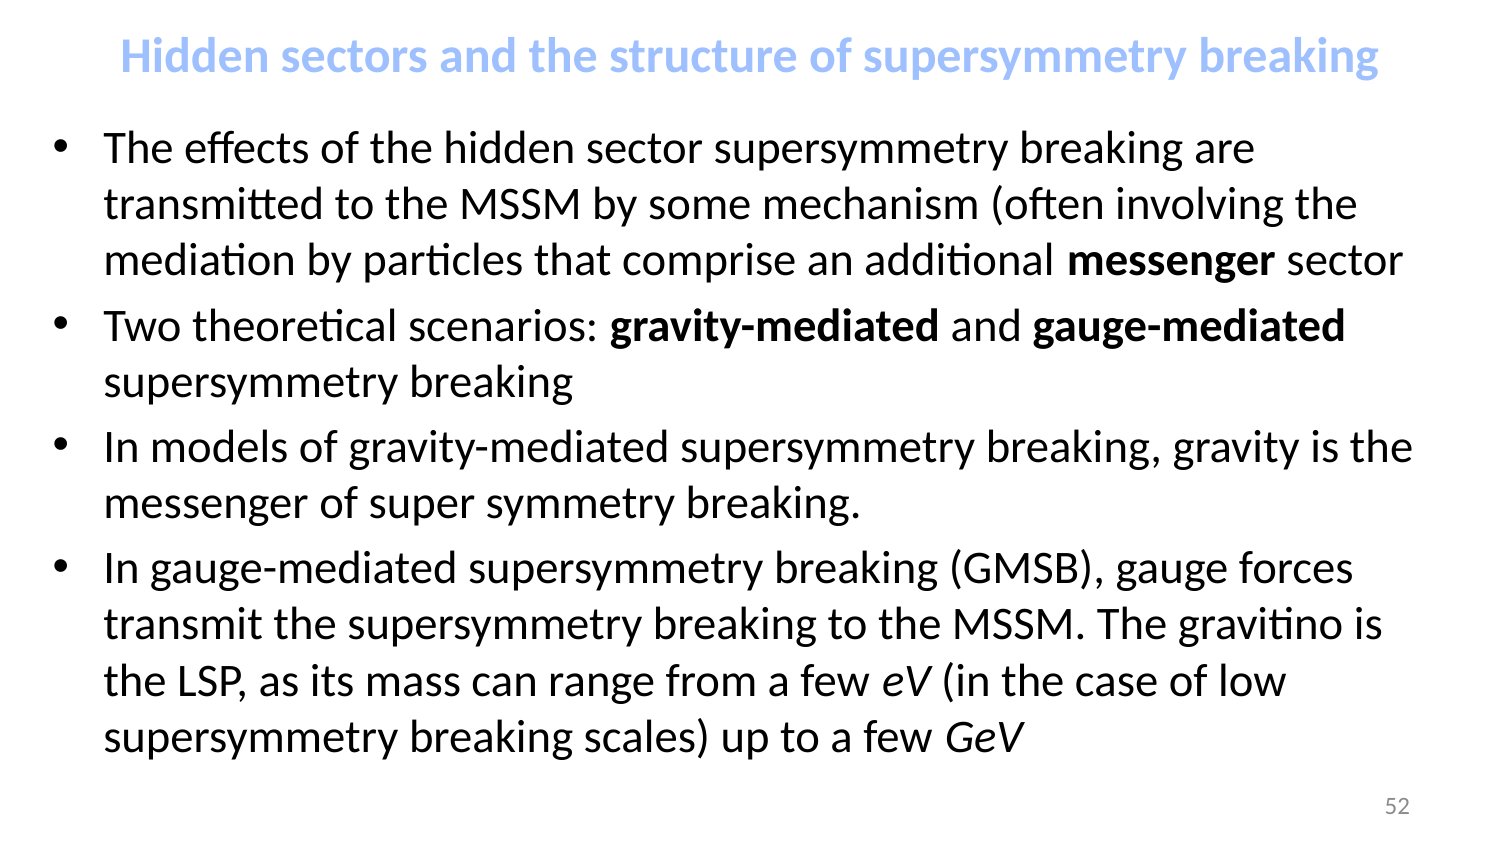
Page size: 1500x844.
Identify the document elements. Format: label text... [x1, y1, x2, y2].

title Hidden sectors and the structure of supersymmetry breaking [75, 8, 1425, 97]
list The effects of the hidden sector supersymmetry breaking are transmitted to the MSSM by some mechanism (often involving the mediation by particles that comprise an additional messenger sector Two theoretical scenarios: gravity-mediated and gauge-mediated supersymmetry breaking In models of gravity-mediated supersymmetry breaking, gravity is the messenger of super symmetry breaking. In gauge-mediated supersymmetry breaking (GMSB), gauge forces transmit the supersymmetry breaking to the MSSM. The gravitino is the LSP, as its mass can range from a few eV (in the case of low supersymmetry breaking scales) up to a few GeV [37, 109, 1463, 772]
slide_number 52 [1074, 782, 1425, 827]
